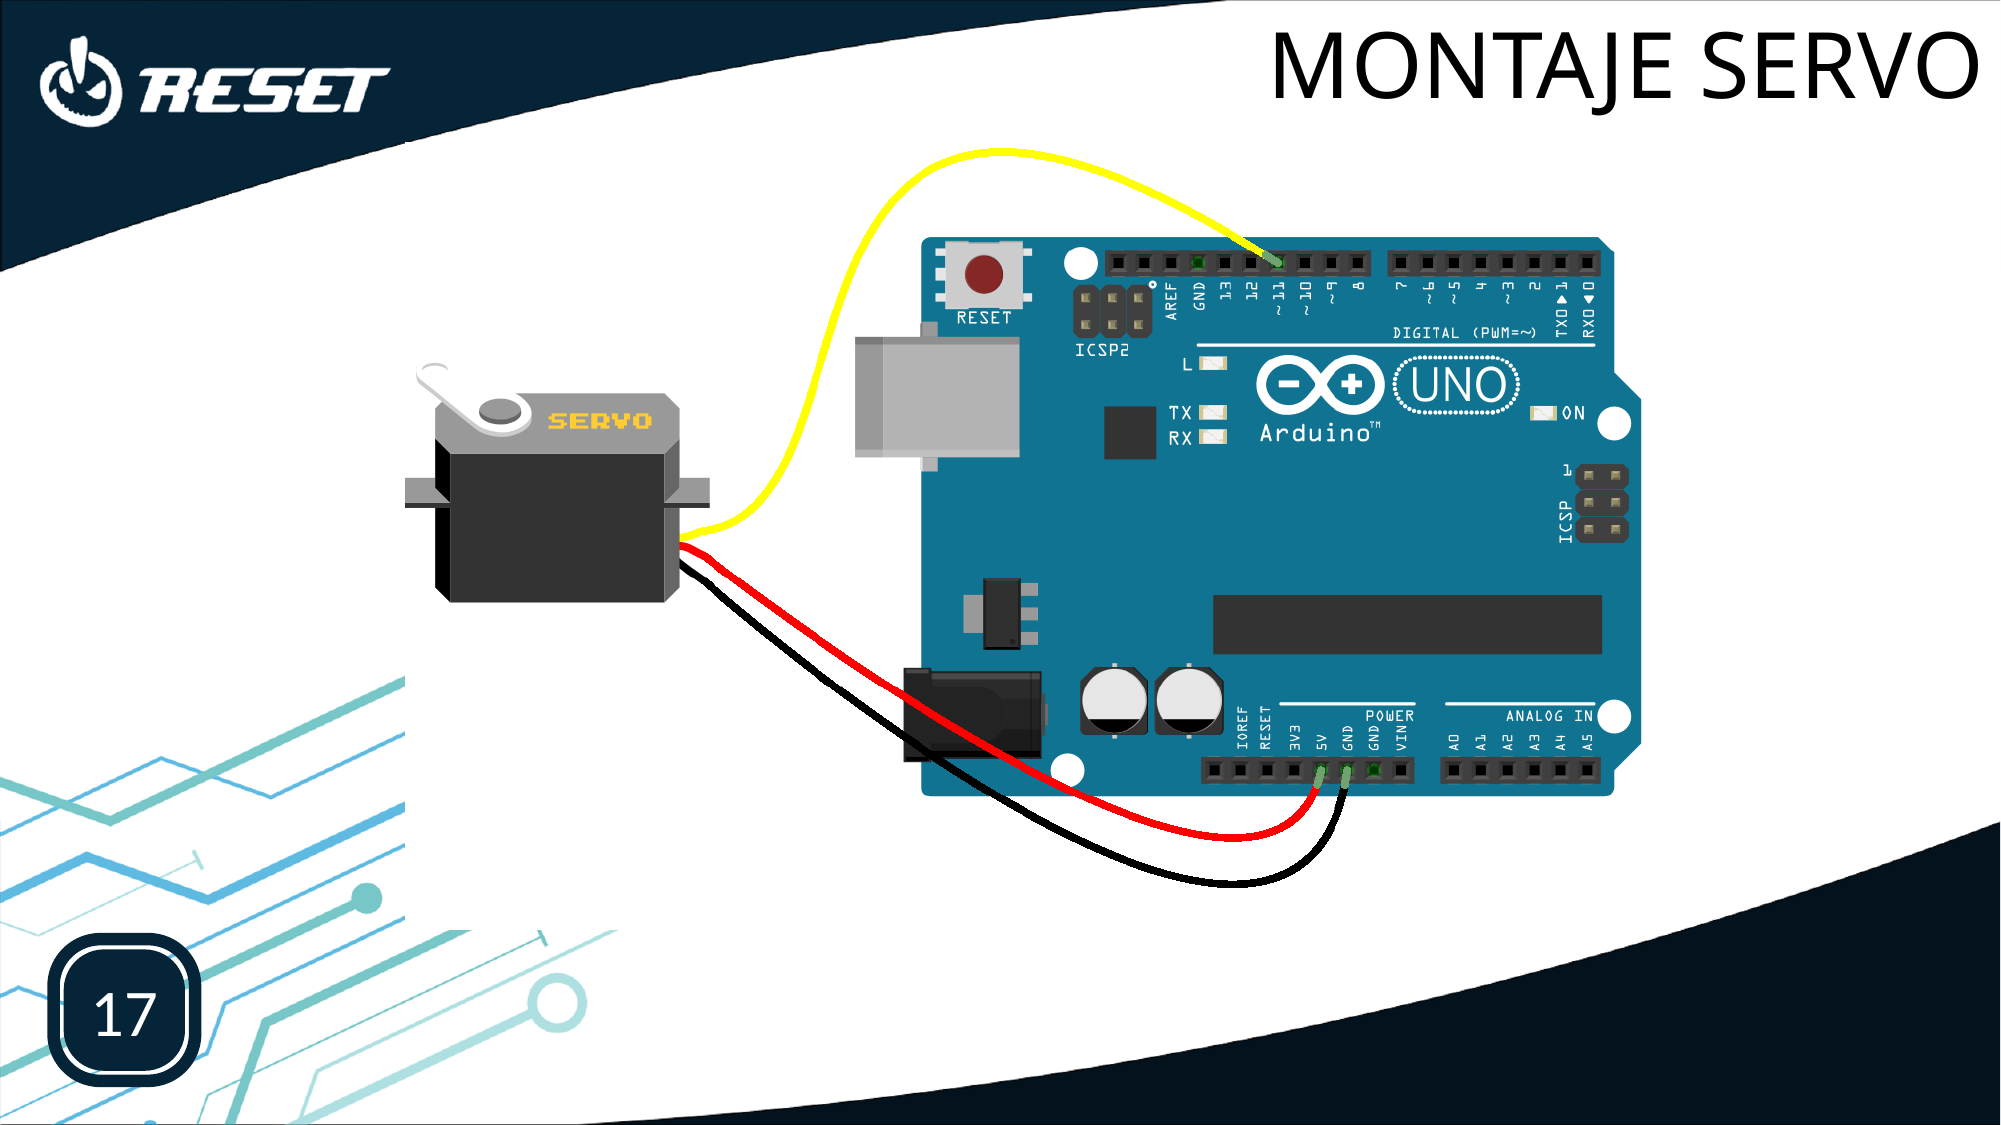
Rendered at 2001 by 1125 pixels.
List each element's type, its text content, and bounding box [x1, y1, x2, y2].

picture [0, 0, 2001, 1125]
text_box MONTAJE SERVO [1252, 0, 2000, 125]
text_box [53, 939, 196, 1081]
